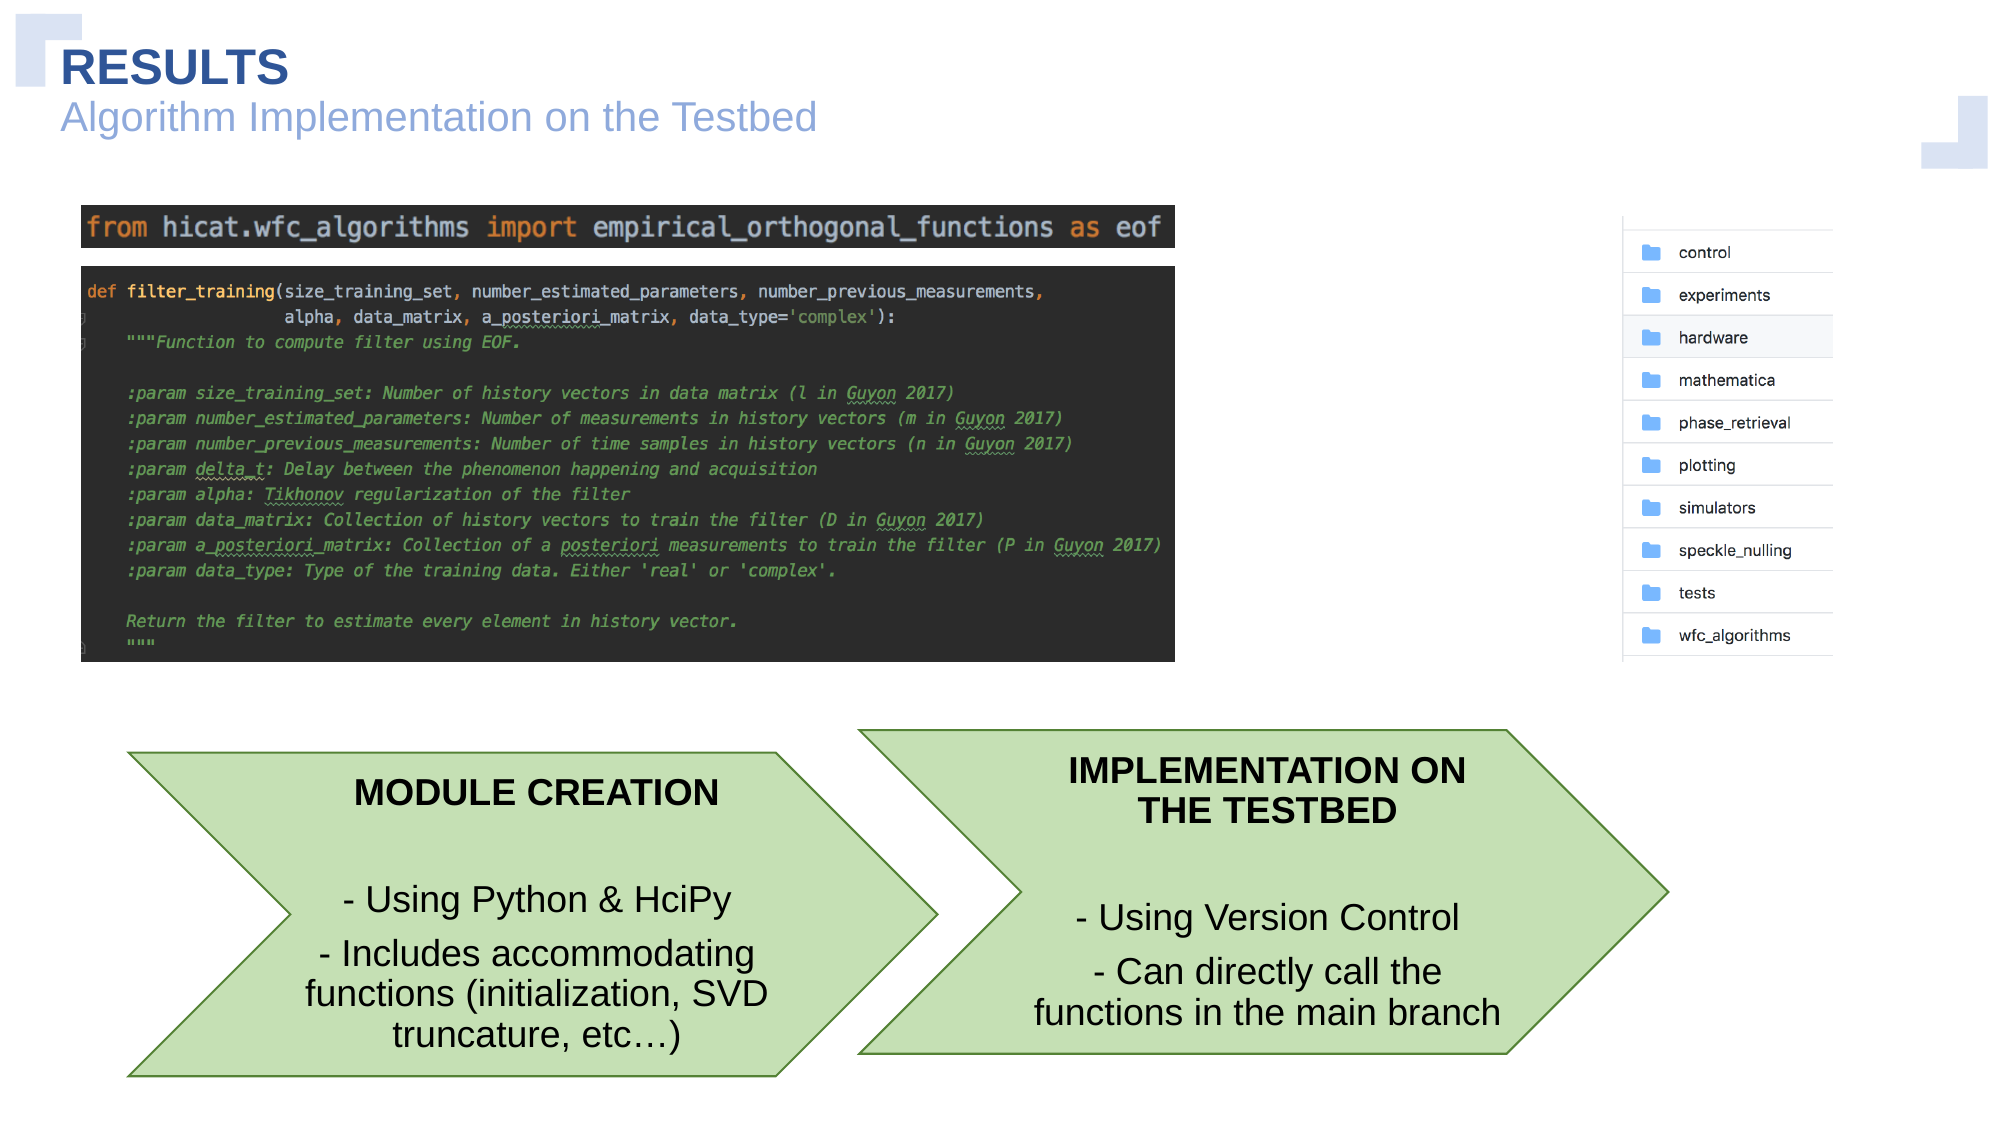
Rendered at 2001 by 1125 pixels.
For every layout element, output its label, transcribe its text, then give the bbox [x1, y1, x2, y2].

text_box [45, 198, 1922, 301]
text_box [128, 465, 1669, 1125]
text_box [15, 13, 82, 87]
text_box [1921, 95, 1988, 169]
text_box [81, 205, 1833, 662]
text_box RESULTS Algorithm Implementation on the Testbed [45, 45, 1958, 148]
